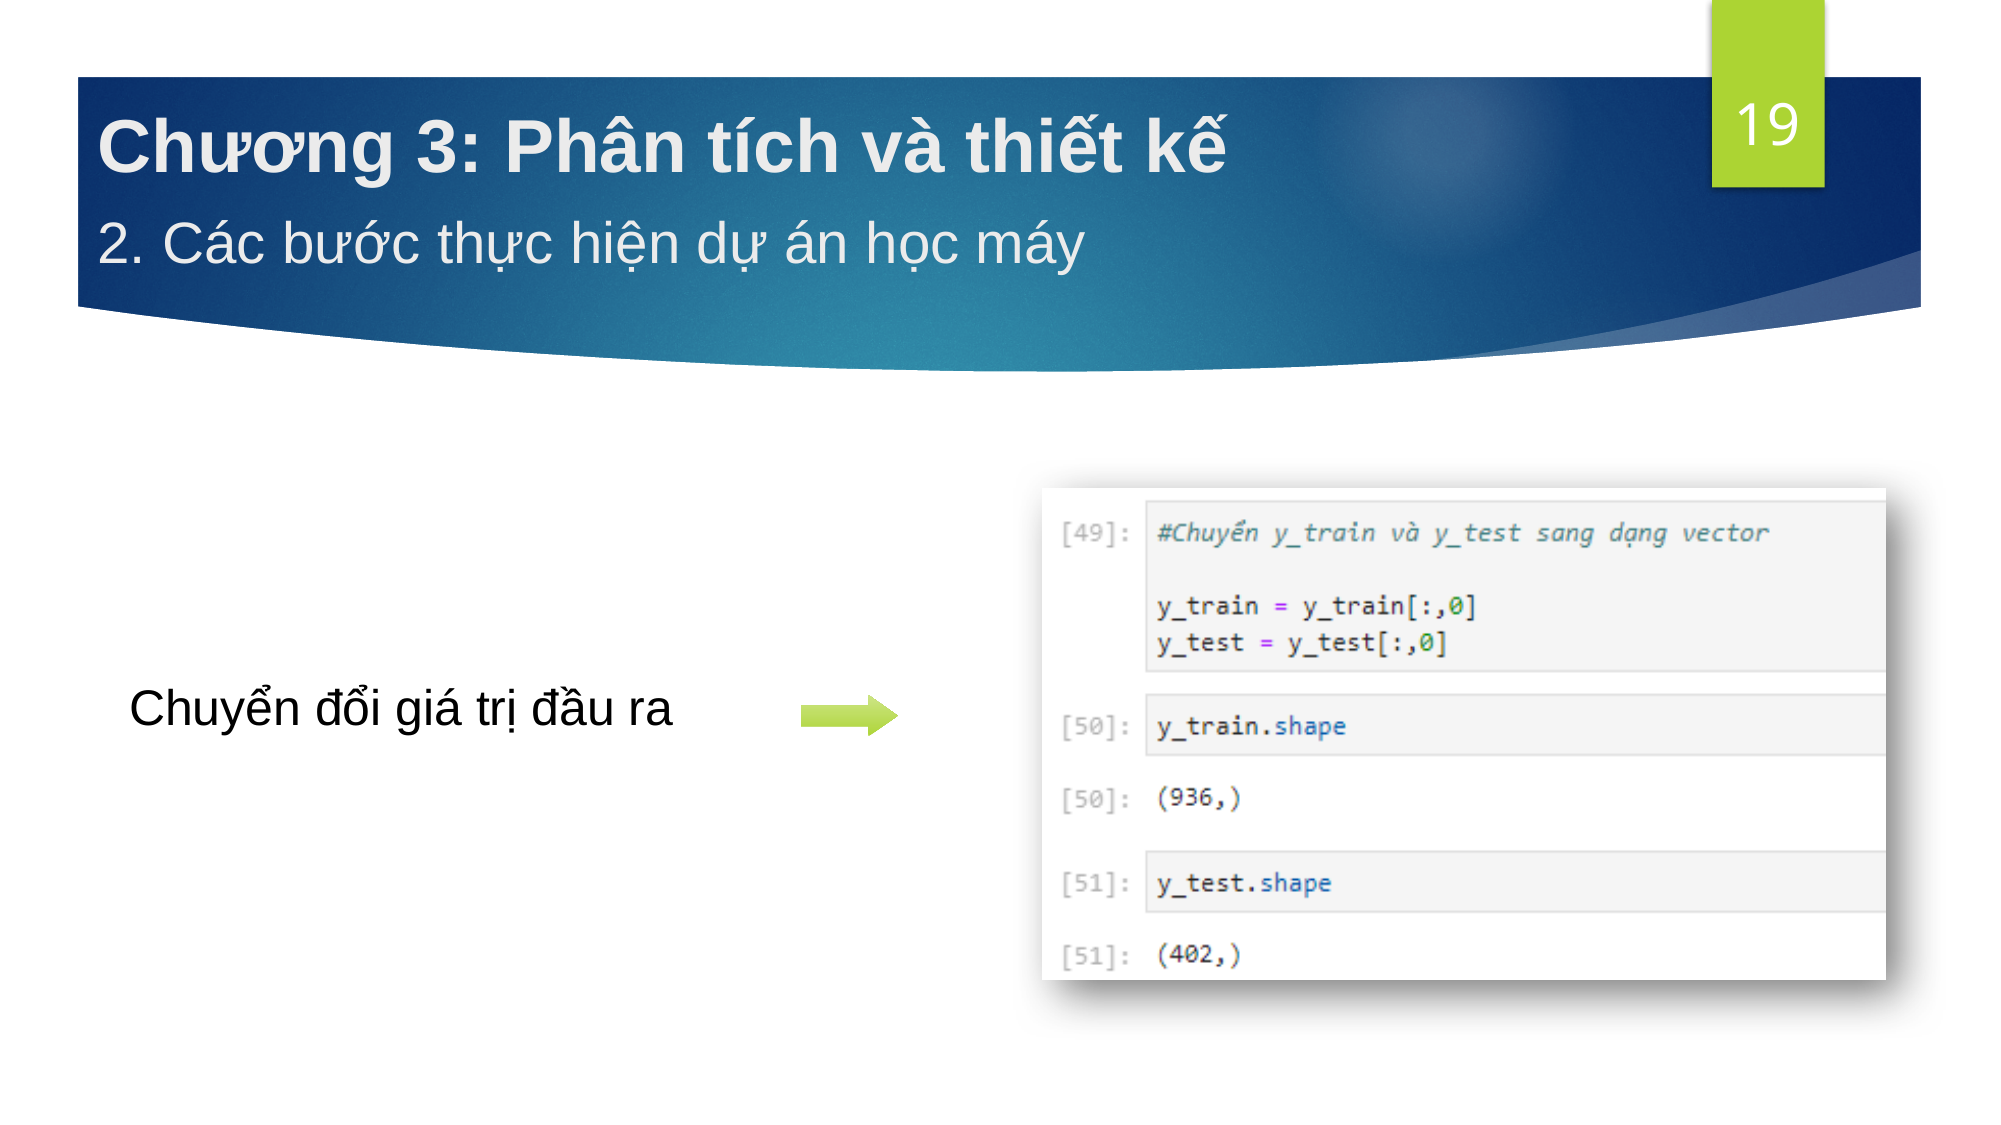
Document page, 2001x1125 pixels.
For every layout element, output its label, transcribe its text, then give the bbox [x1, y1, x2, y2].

text_box [800, 695, 898, 737]
slide_number 19 [1698, 48, 1836, 175]
text_box 2. Các bước thực hiện dự án học máy [82, 199, 1451, 281]
list Chuyển đổi giá trị đầu ra [91, 631, 767, 800]
picture [1042, 487, 1886, 980]
title Chương 3: Phân tích và thiết kế [82, 84, 1520, 200]
picture [79, 78, 1920, 371]
slide_number 22 [1507, 311, 1749, 355]
